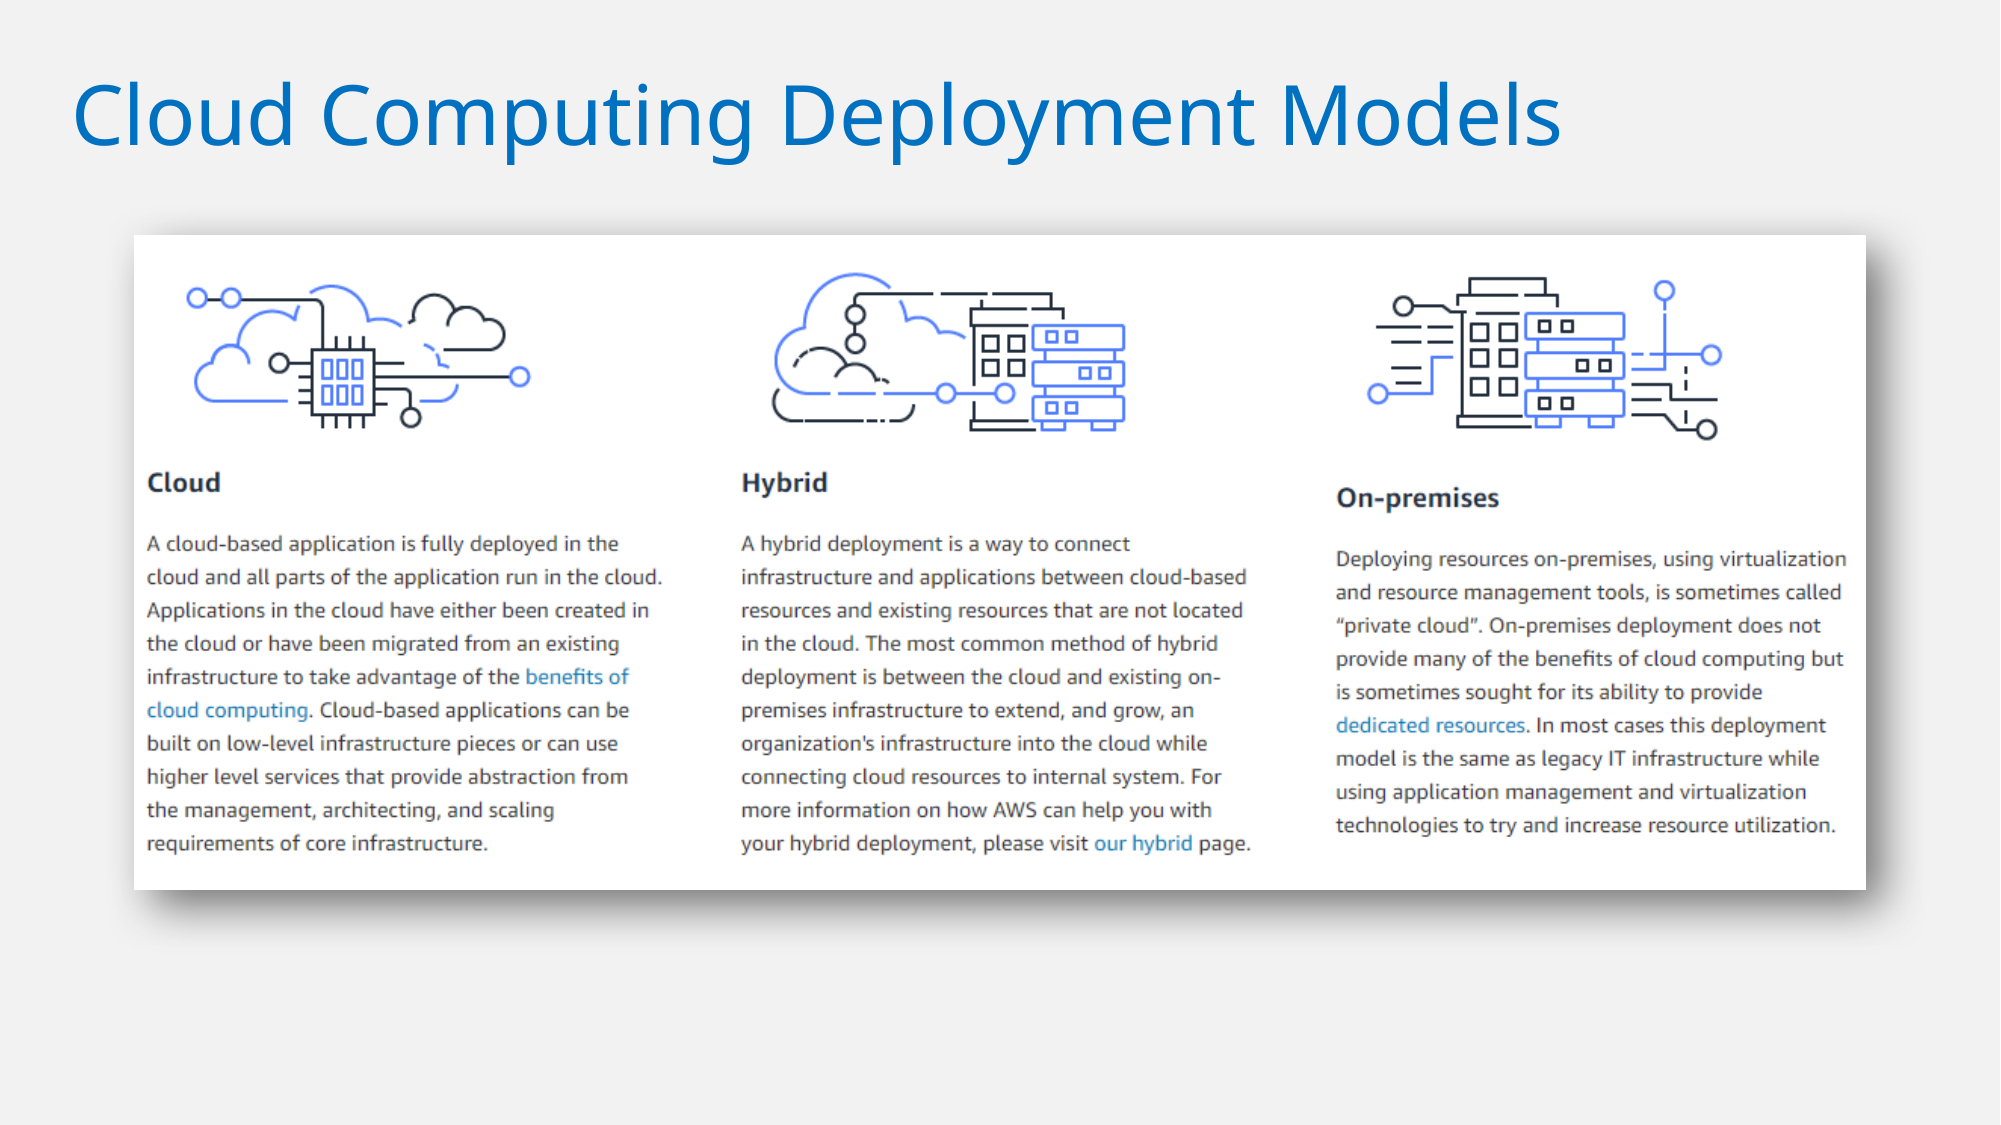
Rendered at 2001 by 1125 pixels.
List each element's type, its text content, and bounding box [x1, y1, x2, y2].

title Cloud Computing Deployment Models [56, 45, 1900, 193]
picture [134, 235, 1866, 890]
